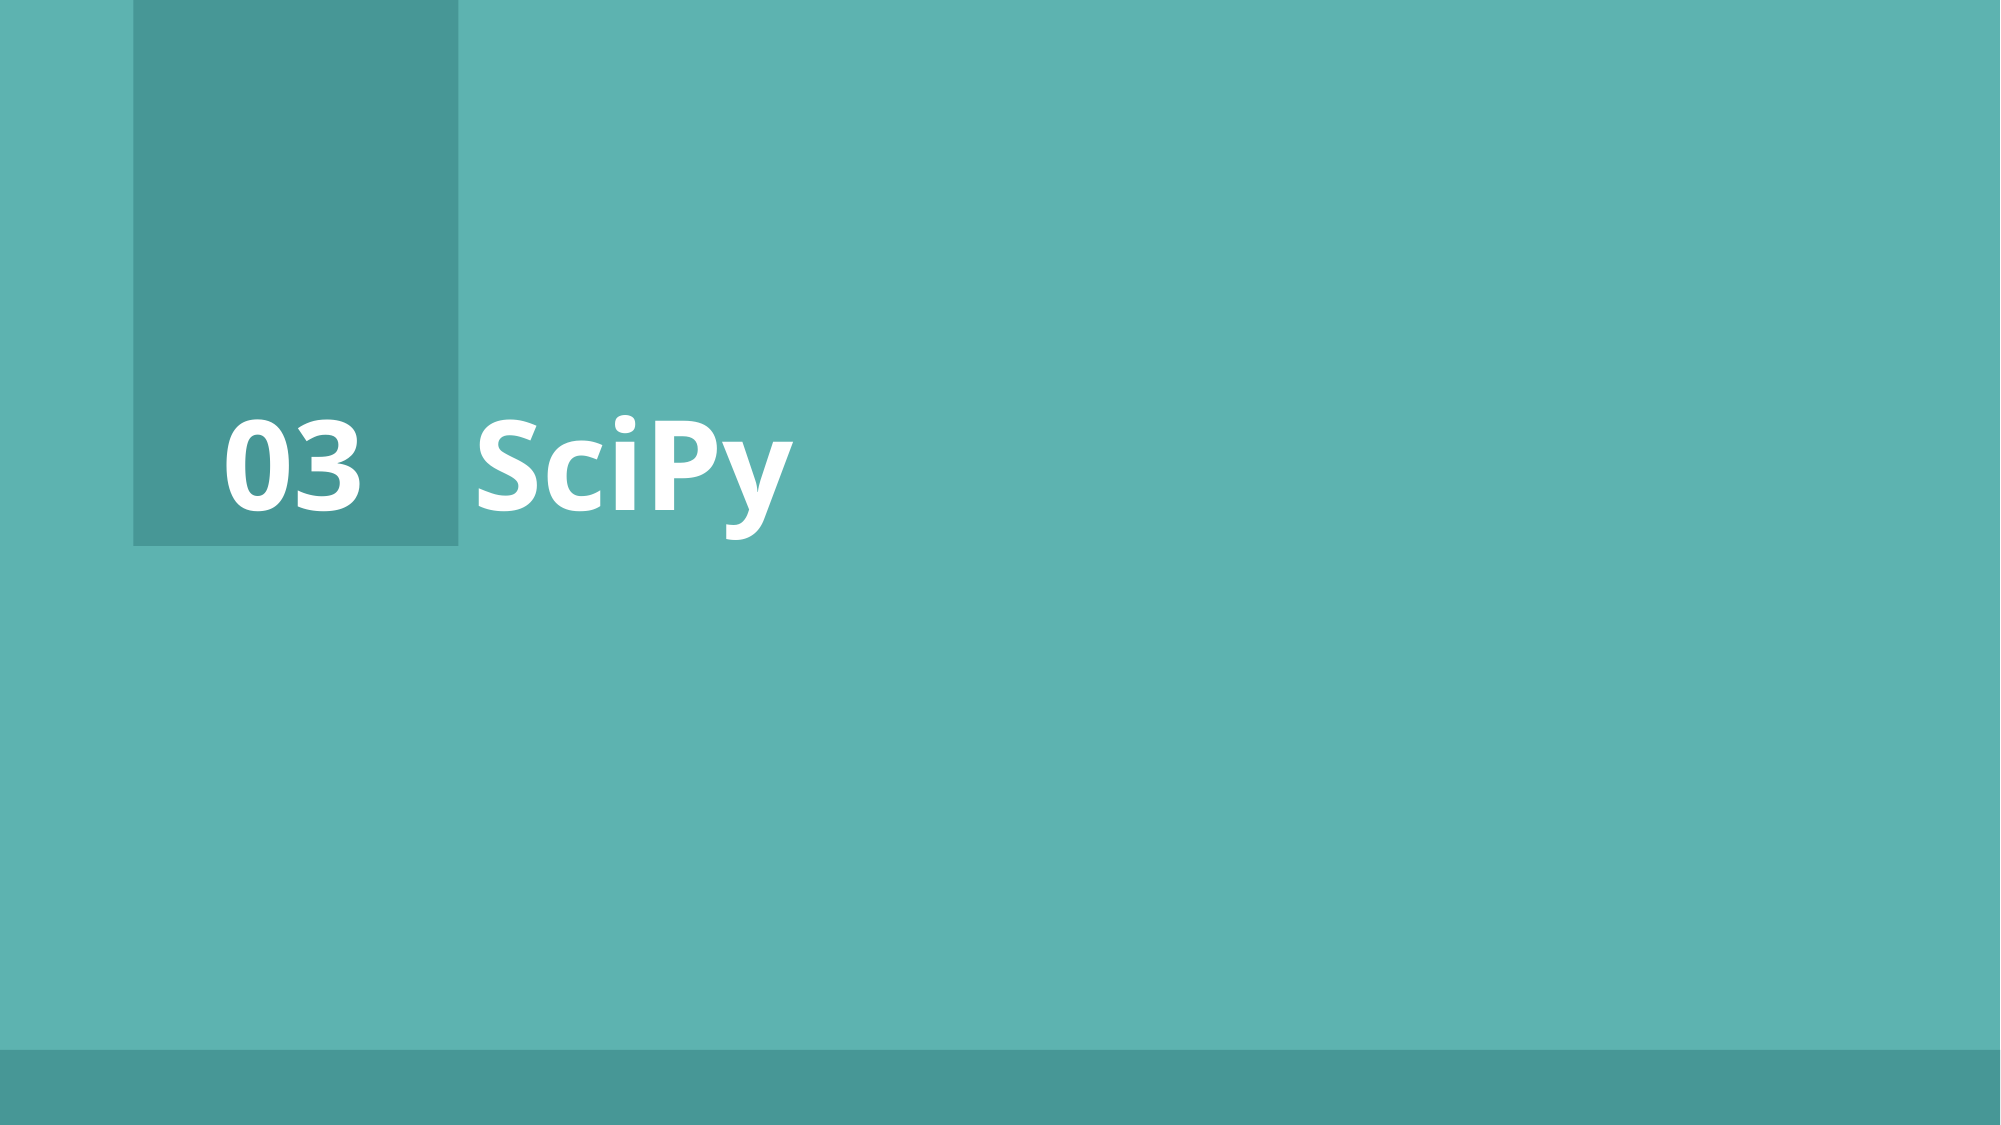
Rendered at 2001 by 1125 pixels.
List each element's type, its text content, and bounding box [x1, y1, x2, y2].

list SciPy [458, 394, 1598, 545]
list 03 [133, 394, 455, 545]
